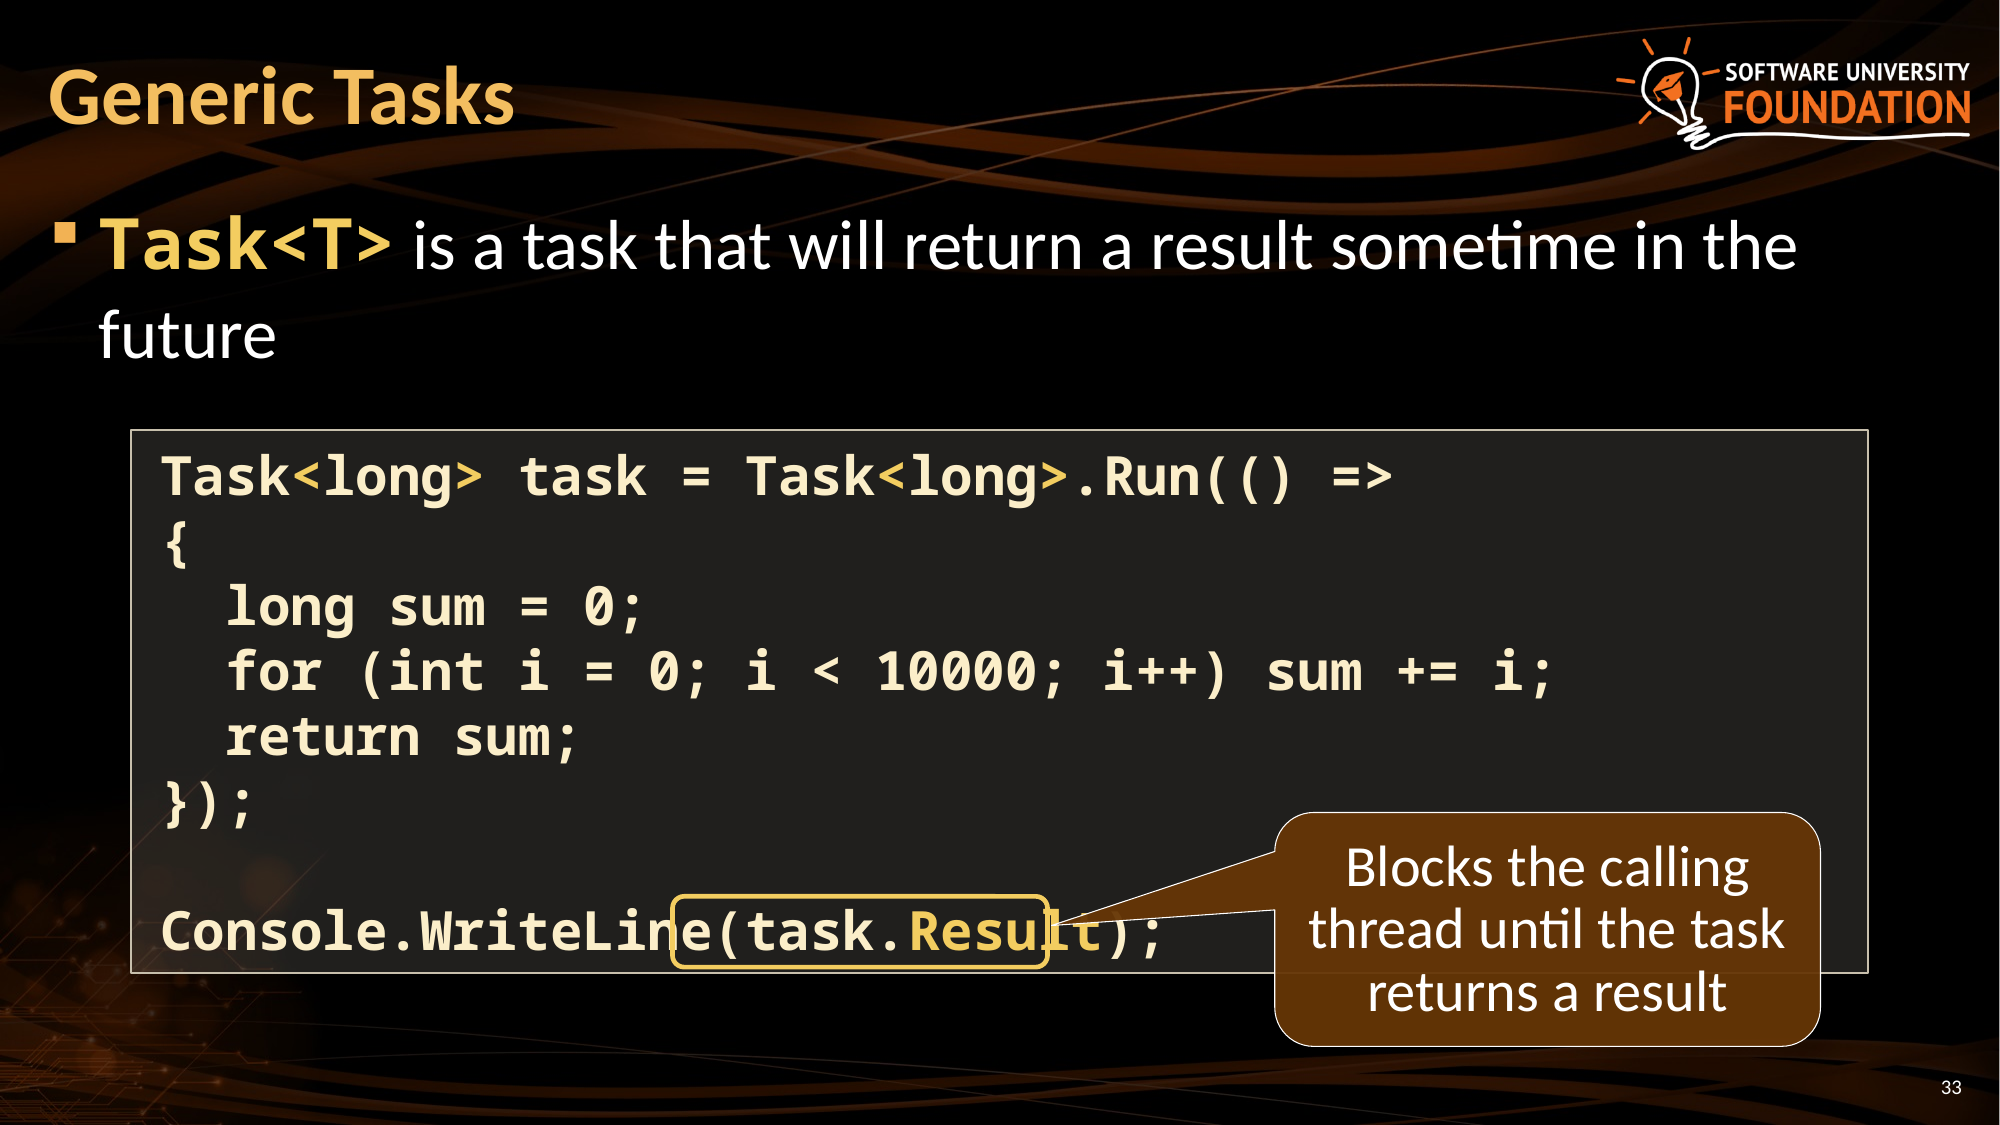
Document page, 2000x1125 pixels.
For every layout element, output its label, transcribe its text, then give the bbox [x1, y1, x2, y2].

text_box [671, 895, 1049, 969]
picture [0, 0, 2000, 1125]
list Task<T> is a task that will return a result sometime in the future [31, 188, 1968, 1103]
title Generic Tasks [30, 6, 1602, 189]
text_box Blocks the calling thread until the task returns a result [1051, 812, 1821, 1047]
text_box Task<long> task = Task<long>.Run(() => { long sum = 0; for (int i = 0; i < 10000; i++) sum += i; return sum; }); Console.WriteLine(task.Result); [130, 429, 1869, 974]
